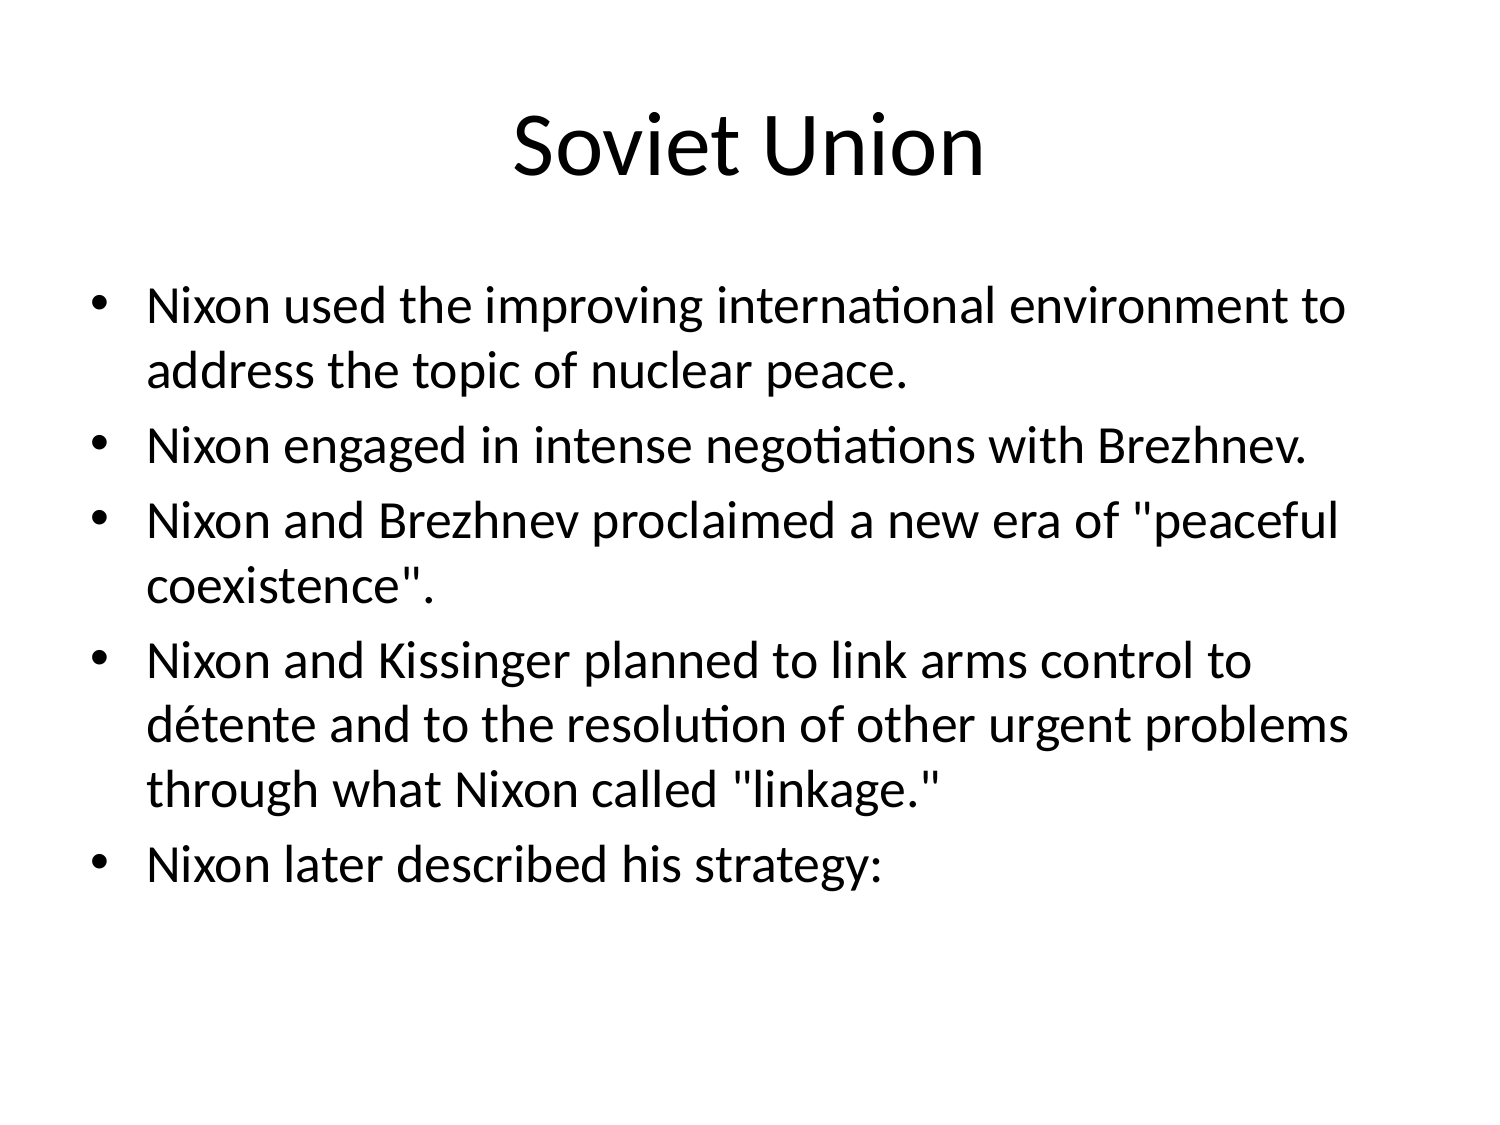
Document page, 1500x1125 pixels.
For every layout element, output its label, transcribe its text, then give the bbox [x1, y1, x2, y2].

title Soviet Union [75, 45, 1425, 233]
list Nixon used the improving international environment to address the topic of nuclear peace. Nixon engaged in intense negotiations with Brezhnev. Nixon and Brezhnev proclaimed a new era of "peaceful coexistence". Nixon and Kissinger planned to link arms control to détente and to the resolution of other urgent problems through what Nixon called "linkage." Nixon later described his strategy: [75, 262, 1425, 1005]
